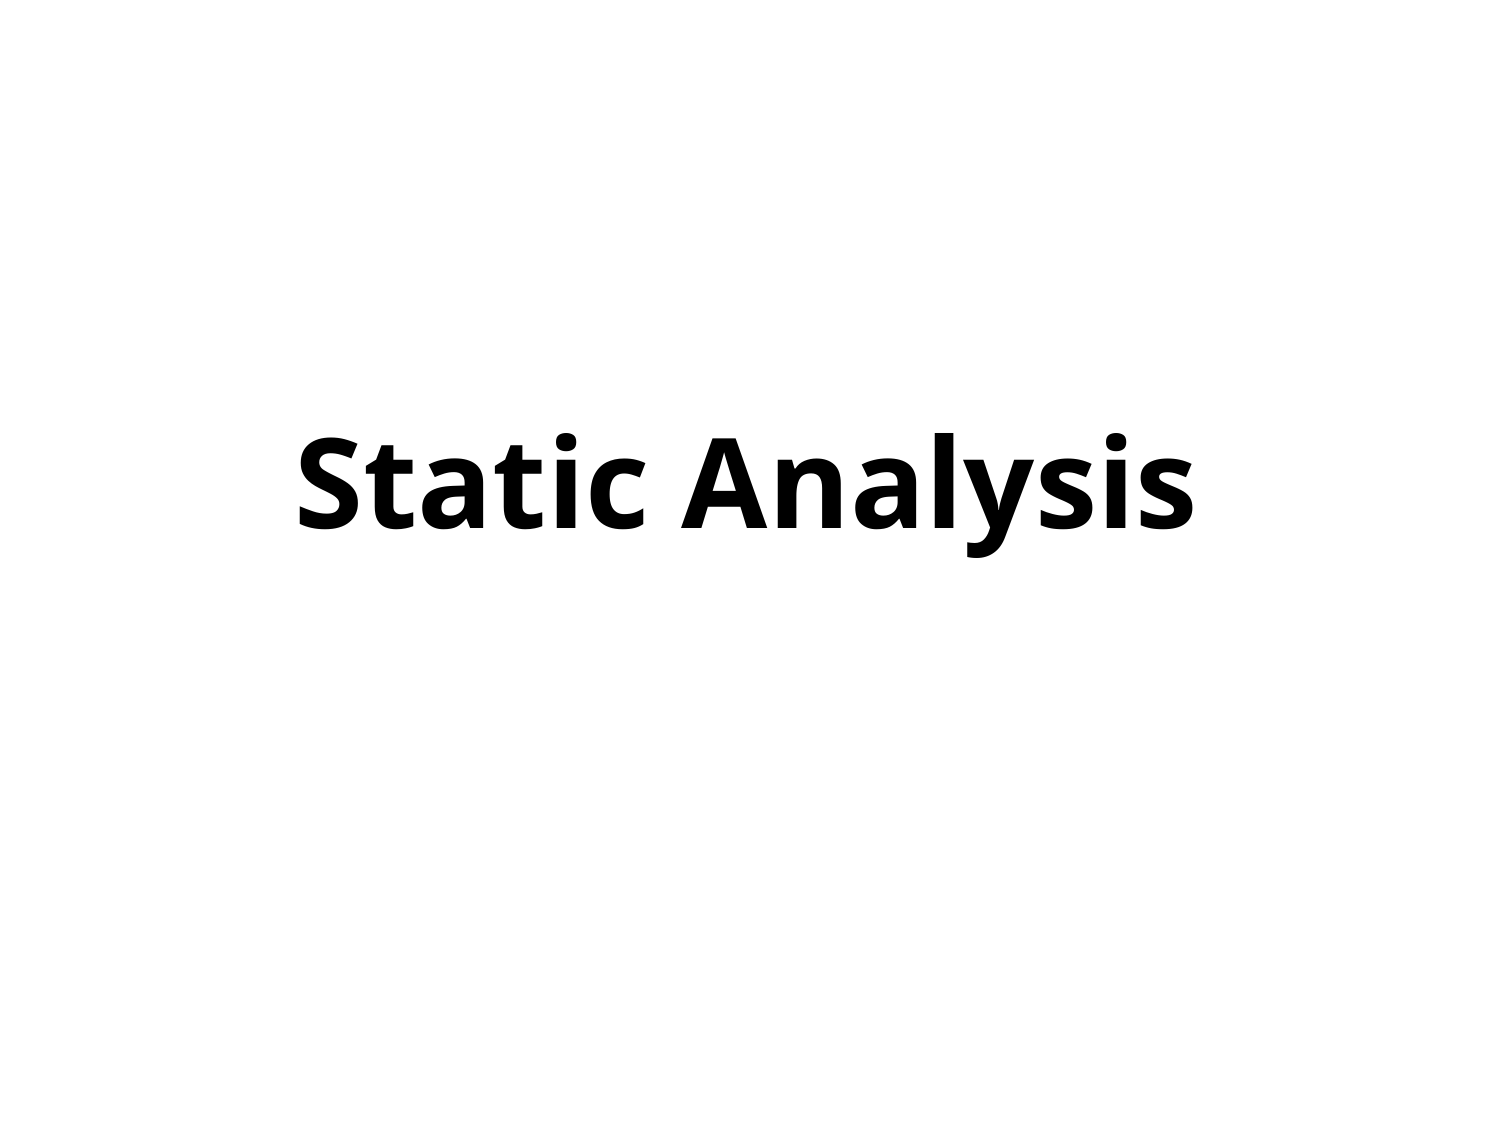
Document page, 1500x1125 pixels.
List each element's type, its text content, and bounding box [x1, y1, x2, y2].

text_box Static Analysis [247, 395, 1253, 561]
